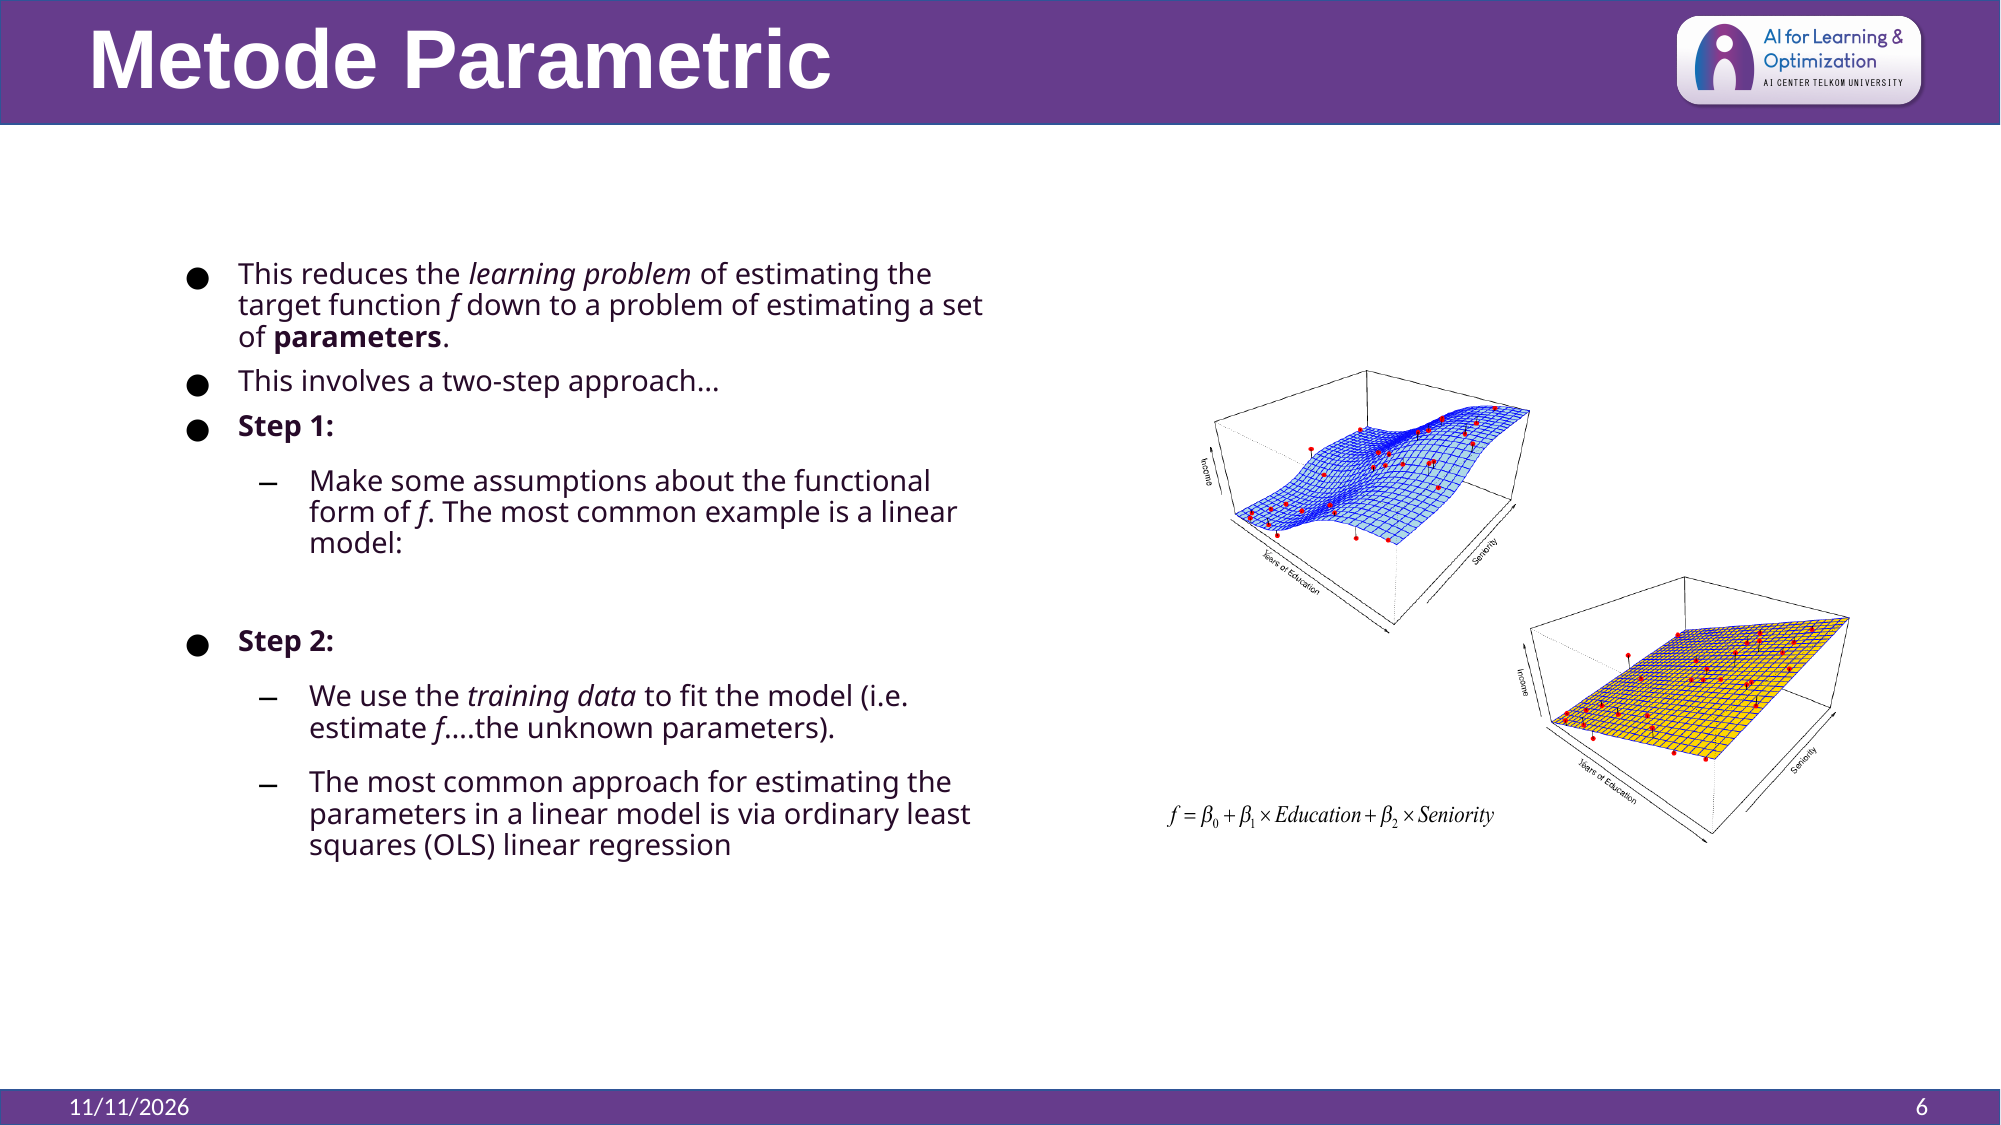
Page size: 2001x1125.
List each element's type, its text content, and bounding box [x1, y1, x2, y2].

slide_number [53, 1075, 504, 1125]
slide_number 6 [1493, 1075, 1944, 1125]
title Metode Parametric [73, 0, 1801, 125]
picture [1179, 340, 1862, 862]
picture [1164, 801, 1494, 831]
text_box This reduces the learning problem of estimating the target function f down to a problem of estimating a set of parameters. This involves a two-step approach… Step 1: Make some assumptions about the functional form of f. The most common example is a linear model: Step 2: We use the training data to fit the model (i.e. estimate f….the unknown parameters). The most common approach for estimating the parameters in a linear model is via ordinary least squares (OLS) linear regression [167, 259, 1000, 866]
picture [1801, 14, 1927, 110]
